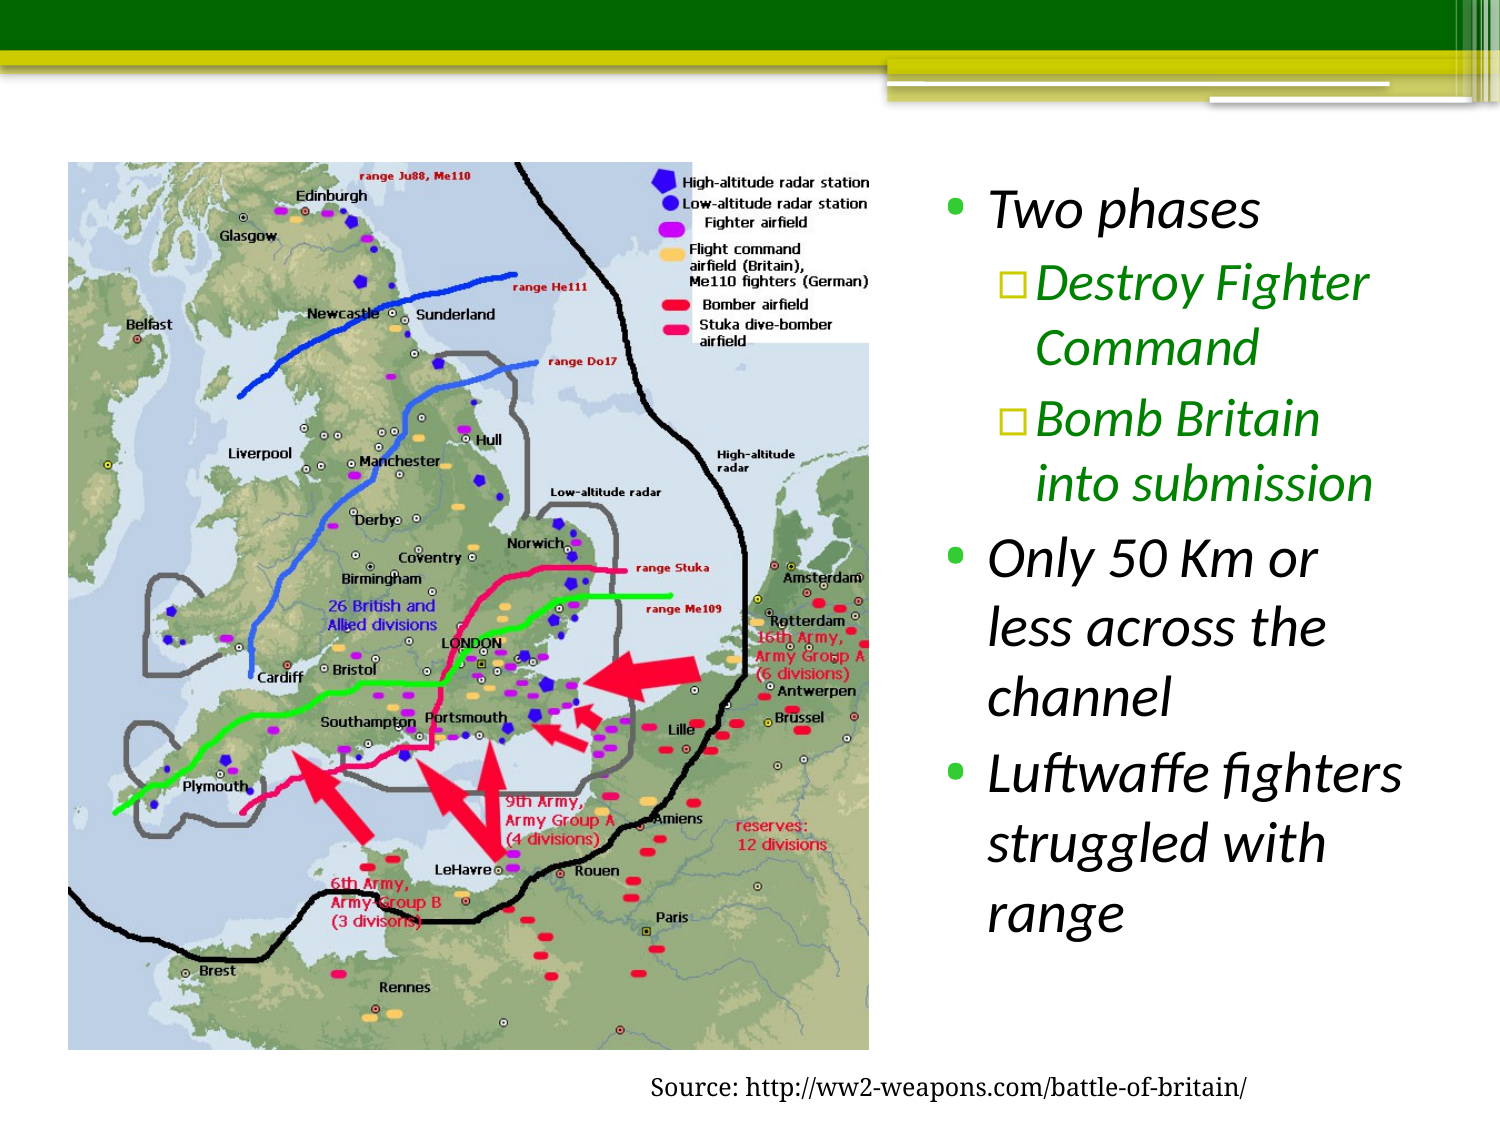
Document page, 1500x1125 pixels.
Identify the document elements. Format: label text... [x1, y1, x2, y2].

list Two phases Destroy Fighter Command Bomb Britain into submission Only 50 Km or less across the channel Luftwaffe fighters struggled with range [912, 162, 1425, 1079]
text_box Source: http://ww2-weapons.com/battle-of-britain/ [424, 1064, 1263, 1110]
picture [68, 162, 869, 1051]
